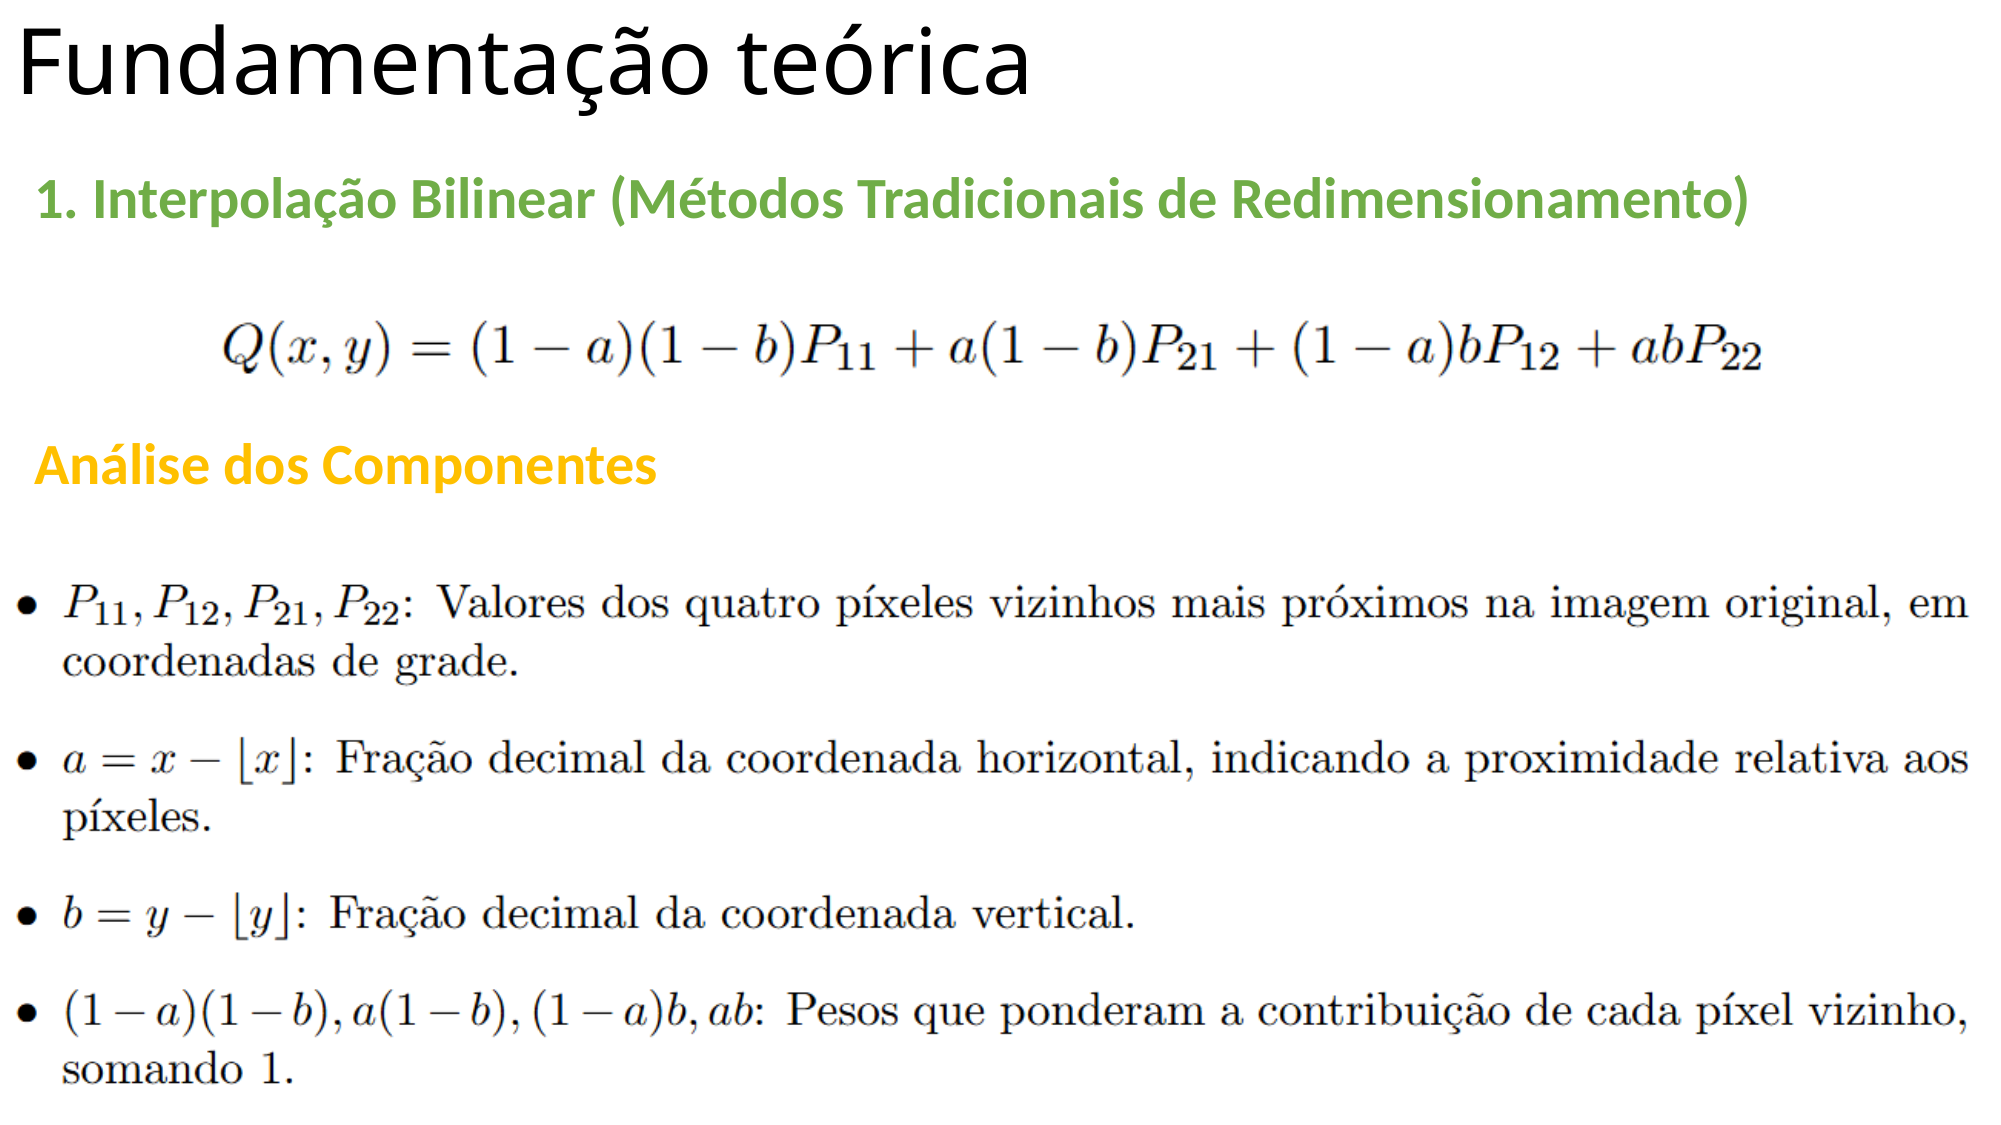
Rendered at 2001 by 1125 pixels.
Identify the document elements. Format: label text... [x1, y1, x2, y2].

picture [202, 265, 1797, 421]
title Fundamentação teórica [0, 0, 1713, 130]
list 1. Interpolação Bilinear (Métodos Tradicionais de Redimensionamento) [19, 160, 1951, 266]
text_box Análise dos Componentes [19, 426, 1951, 530]
picture [0, 562, 2000, 1105]
